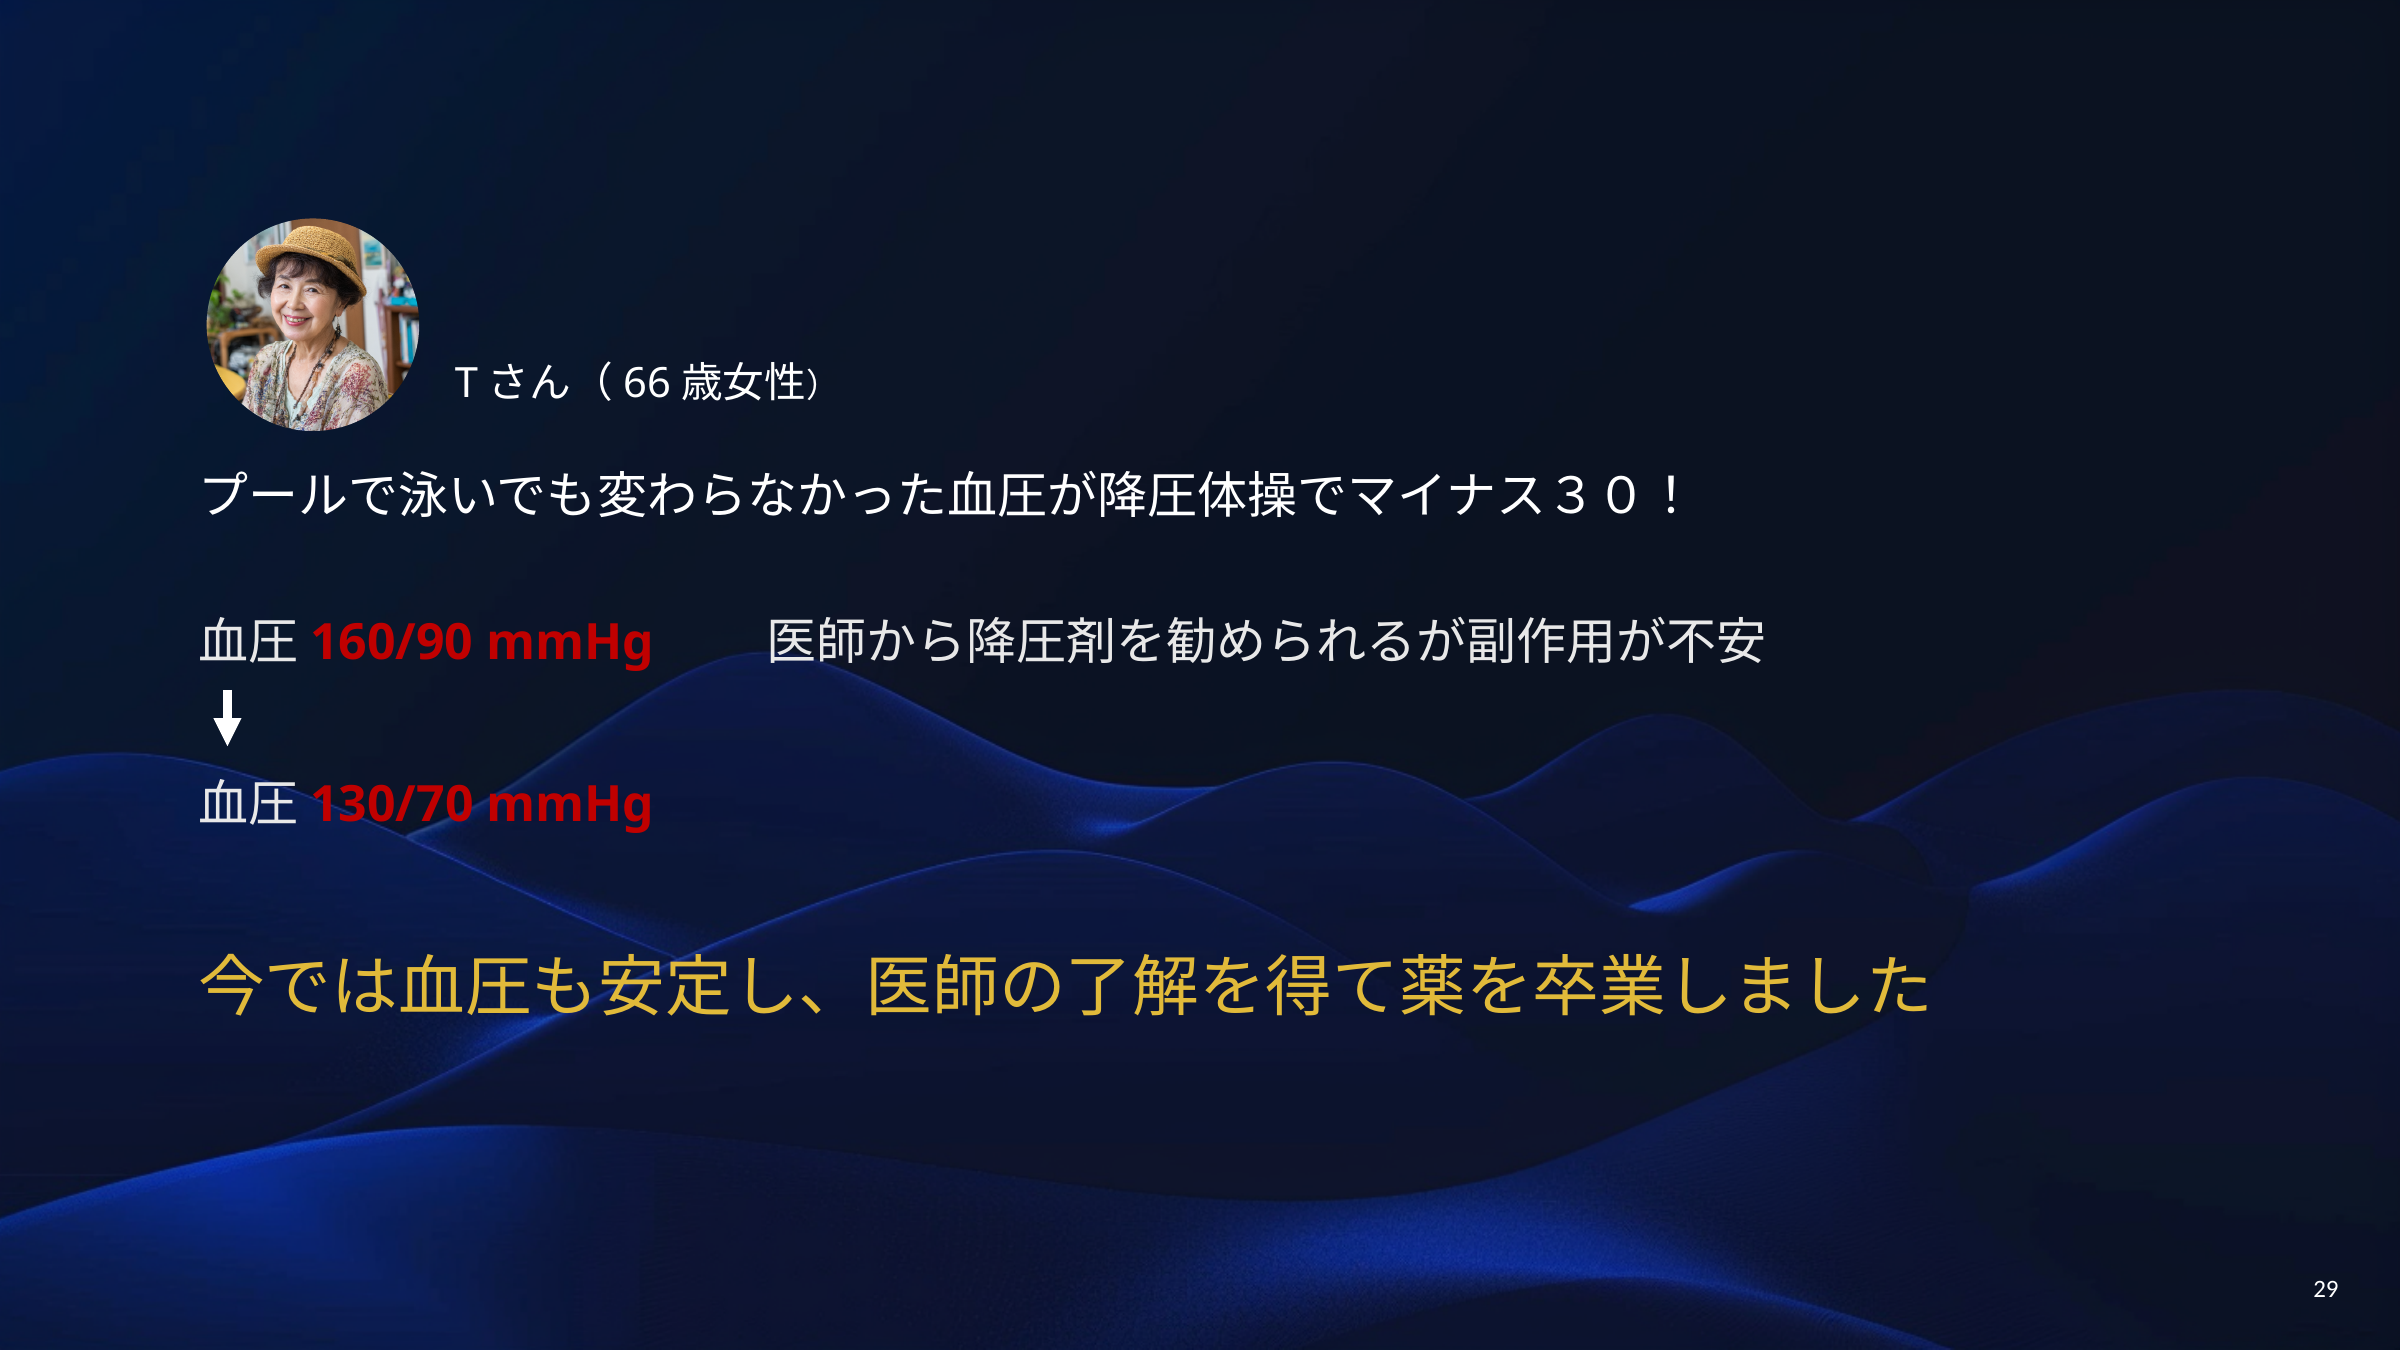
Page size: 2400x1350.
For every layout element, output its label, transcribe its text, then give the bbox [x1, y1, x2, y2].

text_box 今では血圧も安定し、医師の了解を得て薬を卒業しました [198, 934, 1954, 1033]
text_box プールで泳いでも変わらなかった血圧が降圧体操でマイナス３０！ [198, 444, 1954, 544]
slide_number 29 [1813, 1251, 2354, 1324]
text_box 血圧130/70 mmHg [198, 764, 1544, 838]
picture [0, 0, 2400, 1350]
text_box 血圧160/90 mmHg 医師から降圧剤を勧められるが副作用が不安 [198, 602, 1836, 677]
text_box Tさん（66歳女性） [454, 354, 874, 409]
